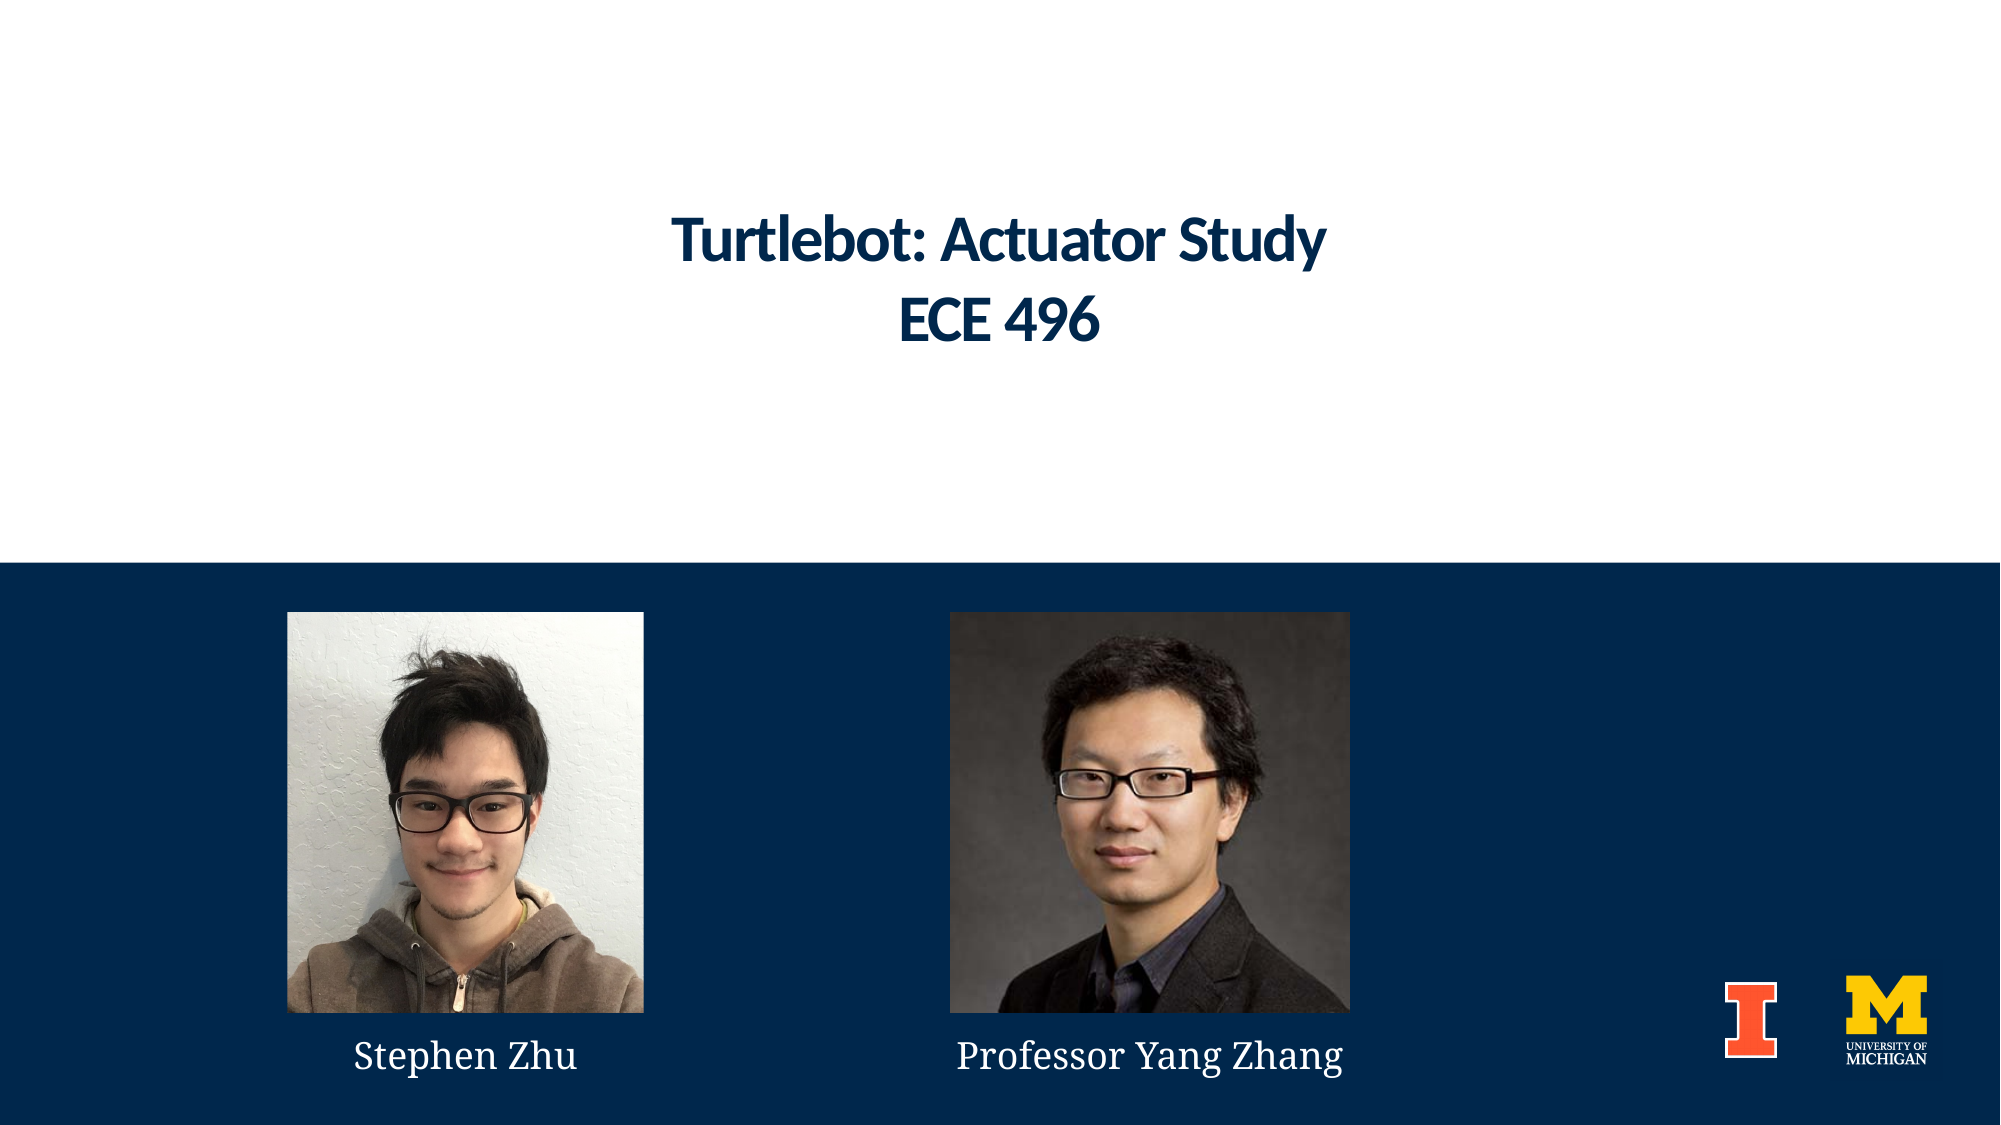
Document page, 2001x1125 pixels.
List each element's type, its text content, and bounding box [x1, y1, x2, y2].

picture [1725, 982, 1777, 1058]
title Turtlebot: Actuator Study ECE 496 [99, 200, 1900, 350]
text_box Professor Yang Zhang [941, 1024, 1359, 1085]
picture [949, 612, 1351, 1013]
picture [287, 612, 645, 1013]
text_box Stephen Zhu [338, 1024, 593, 1085]
picture [1830, 959, 1943, 1081]
